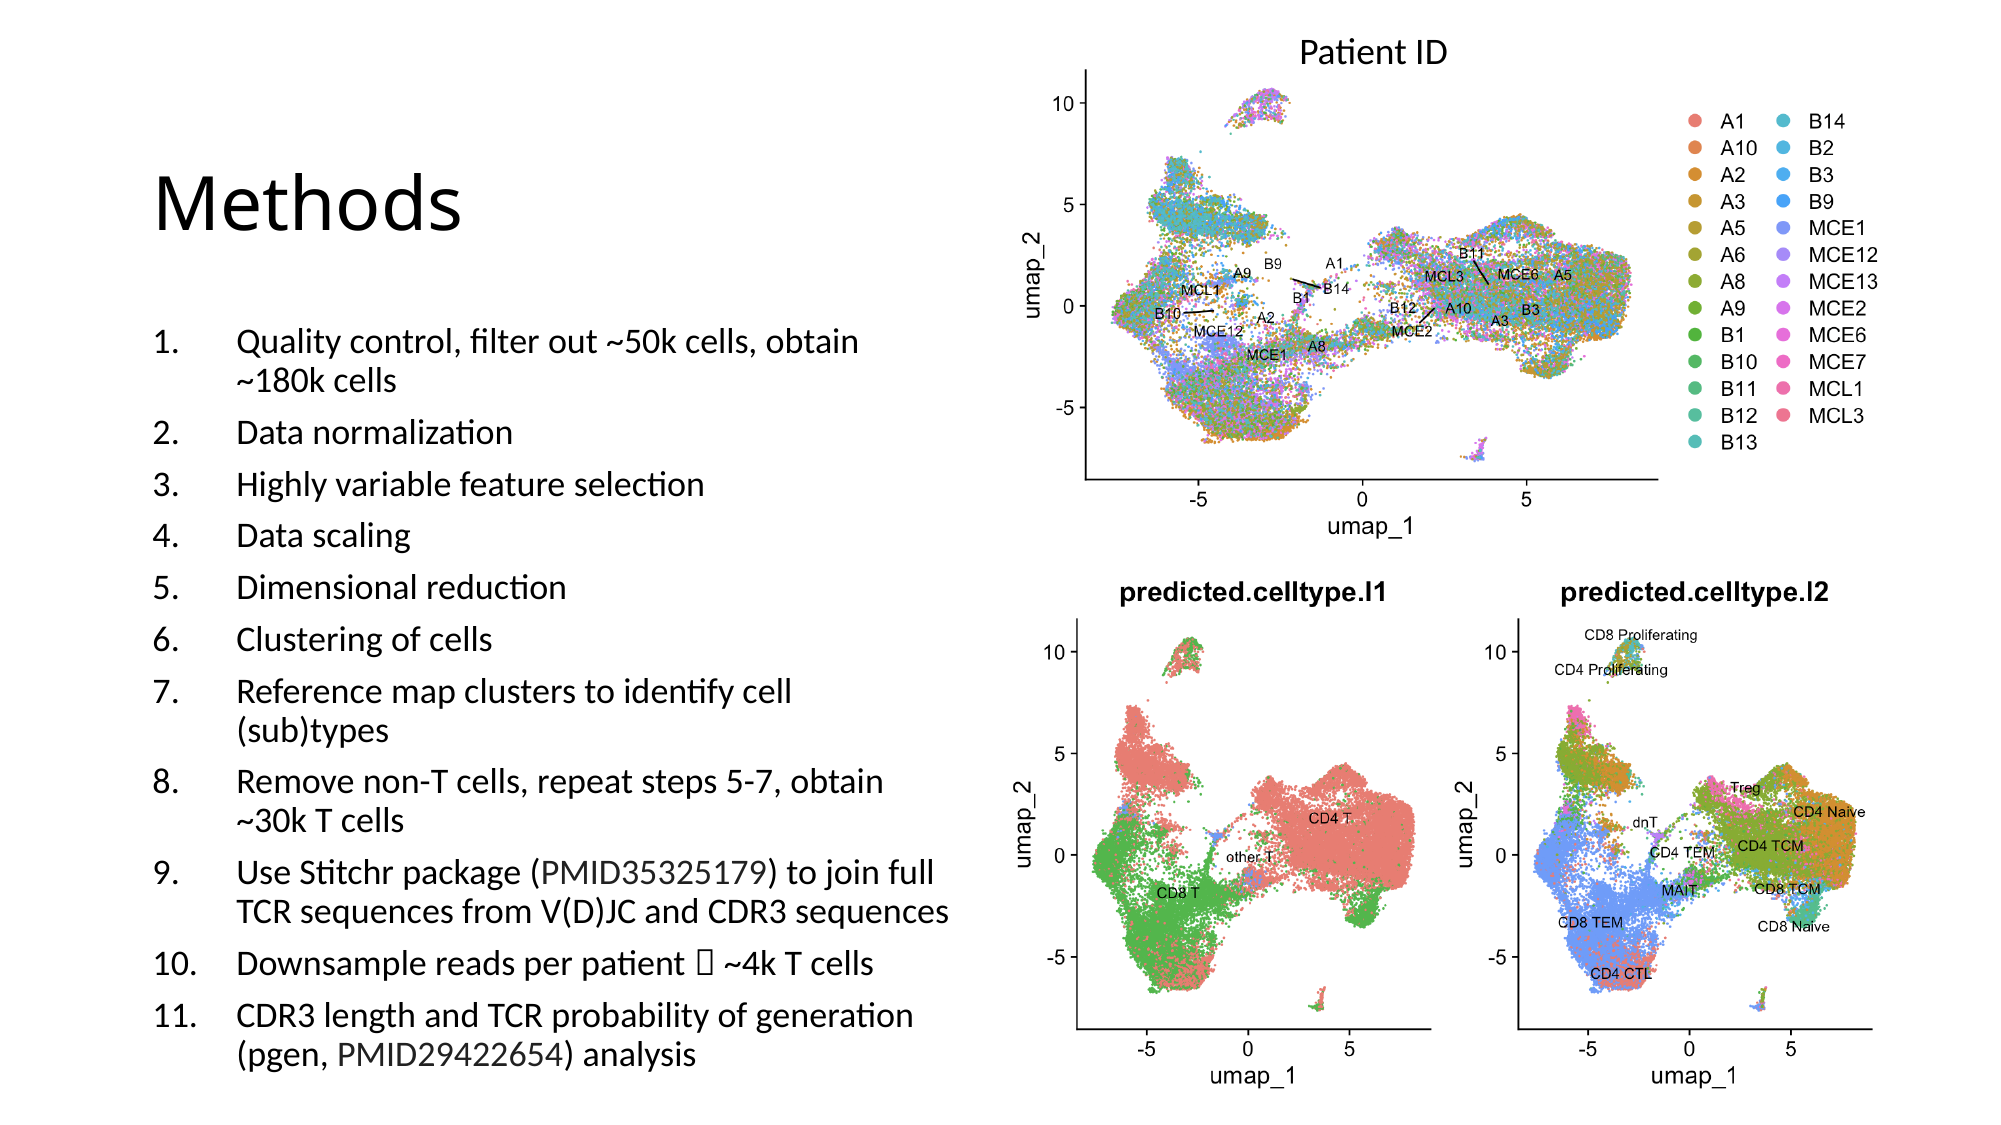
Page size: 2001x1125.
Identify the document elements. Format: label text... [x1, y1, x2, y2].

title Methods [137, 97, 1000, 315]
list Quality control, filter out ~50k cells, obtain ~180k cells Data normalization Highly variable feature selection Data scaling Dimensional reduction Clustering of cells Reference map clusters to identify cell (sub)types Remove non-T cells, repeat steps 5-7, obtain ~30k T cells Use Stitchr package (PMID35325179) to join full TCR sequences from V(D)JC and CDR3 sequences Downsample reads per patient  ~4k T cells CDR3 length and TCR probability of generation (pgen, PMID29422654) analysis [137, 314, 969, 1118]
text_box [1000, 19, 1907, 563]
picture [1000, 563, 1907, 1118]
